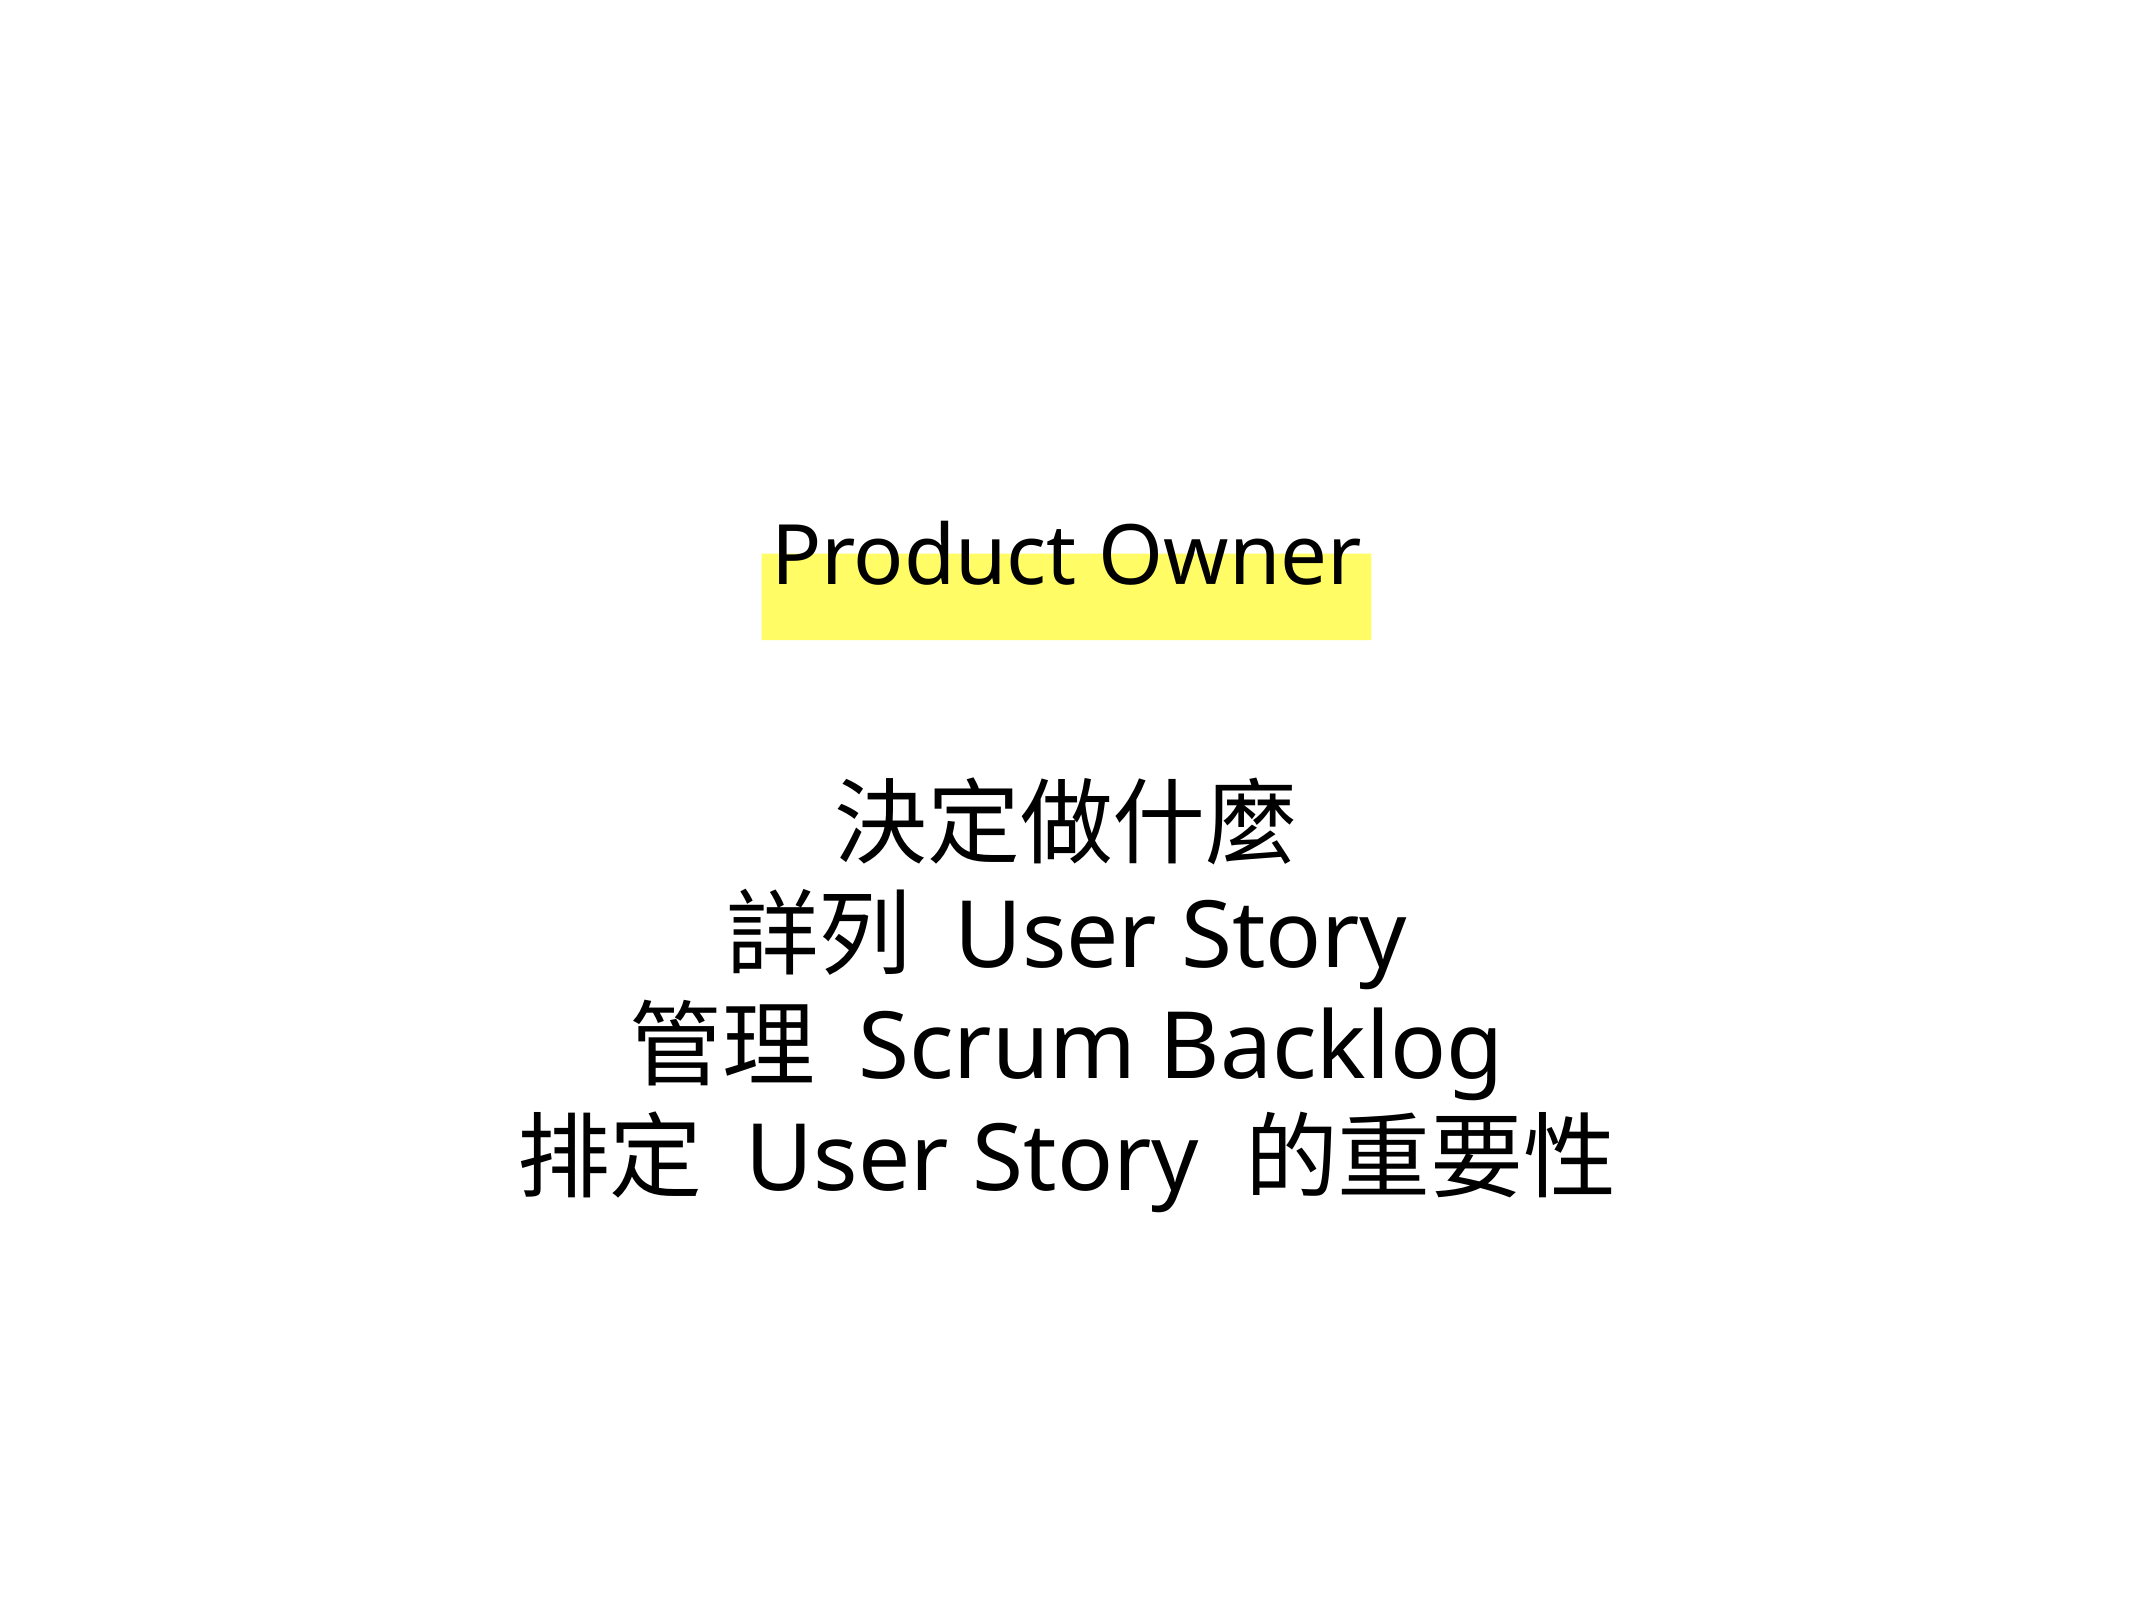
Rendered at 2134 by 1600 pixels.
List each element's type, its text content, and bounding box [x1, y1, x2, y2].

title 決定做什麼 詳列 User Story 管理 Scrum Backlog 排定 User Story 的重要性 [207, 714, 1926, 1258]
text_box Product Owner [705, 440, 1428, 662]
